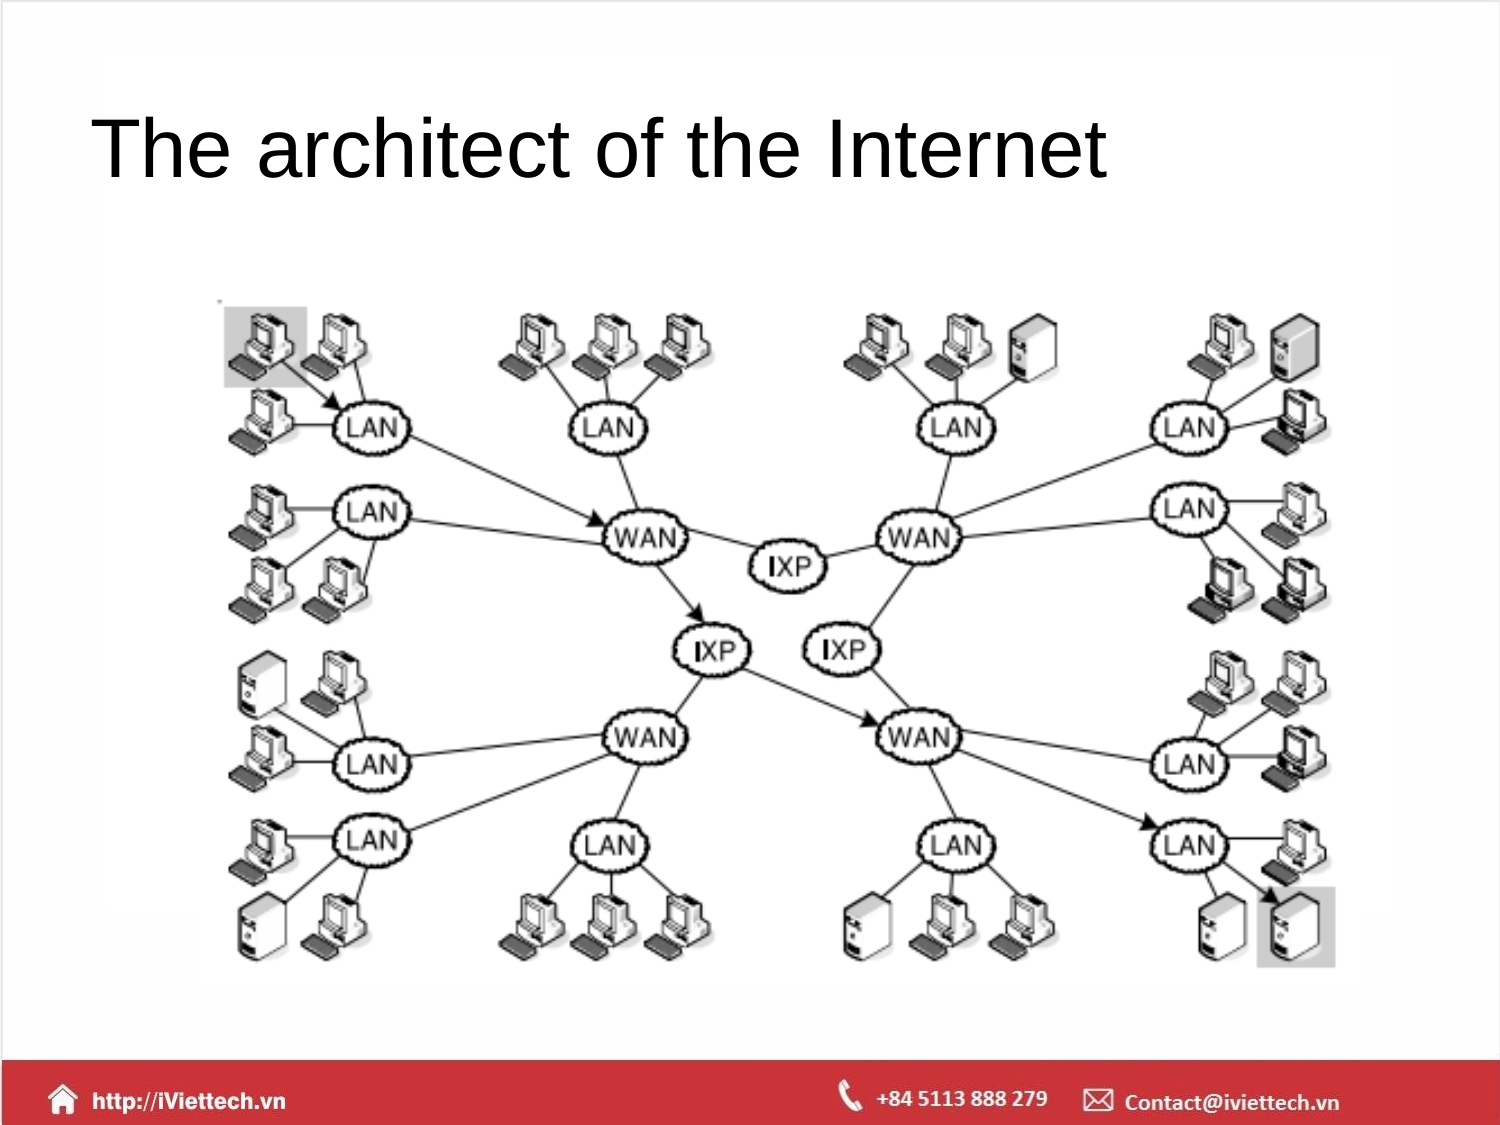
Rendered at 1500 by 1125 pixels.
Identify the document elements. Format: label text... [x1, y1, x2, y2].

title The architect of the Internet [75, 50, 1425, 238]
picture [0, 0, 1500, 1125]
